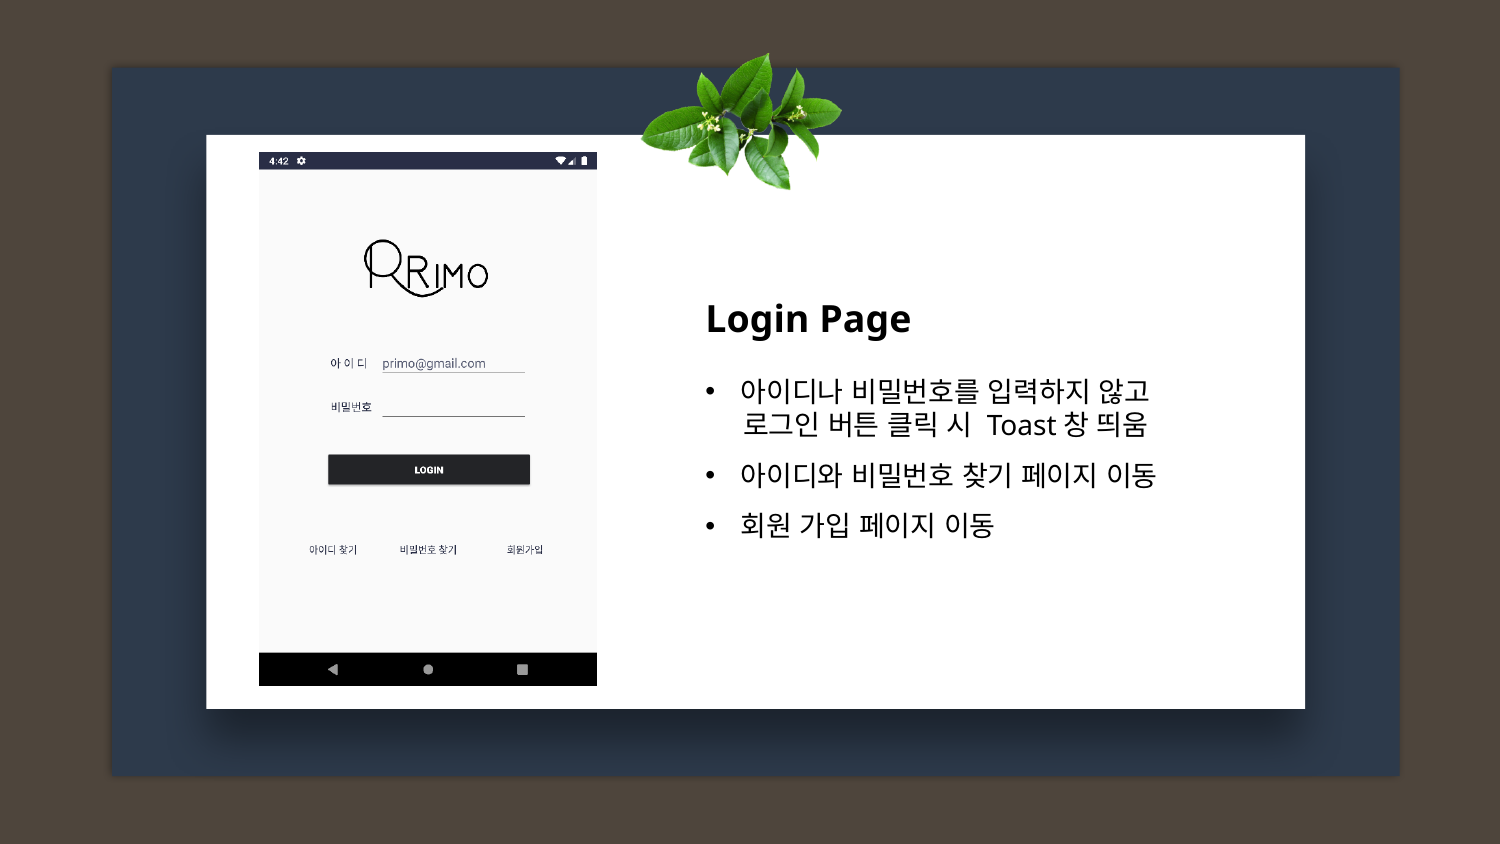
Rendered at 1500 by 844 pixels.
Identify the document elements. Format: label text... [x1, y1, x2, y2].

picture [628, 40, 866, 199]
picture [259, 152, 597, 686]
text_box [205, 134, 1306, 710]
text_box Login Page 아이디나 비밀번호를 입력하지 않고 로그인 버튼 클릭 시 Toast창 띄움 아이디와 비밀번호 찾기 페이지 이동 회원 가입 페이지 이동 [690, 287, 1254, 584]
